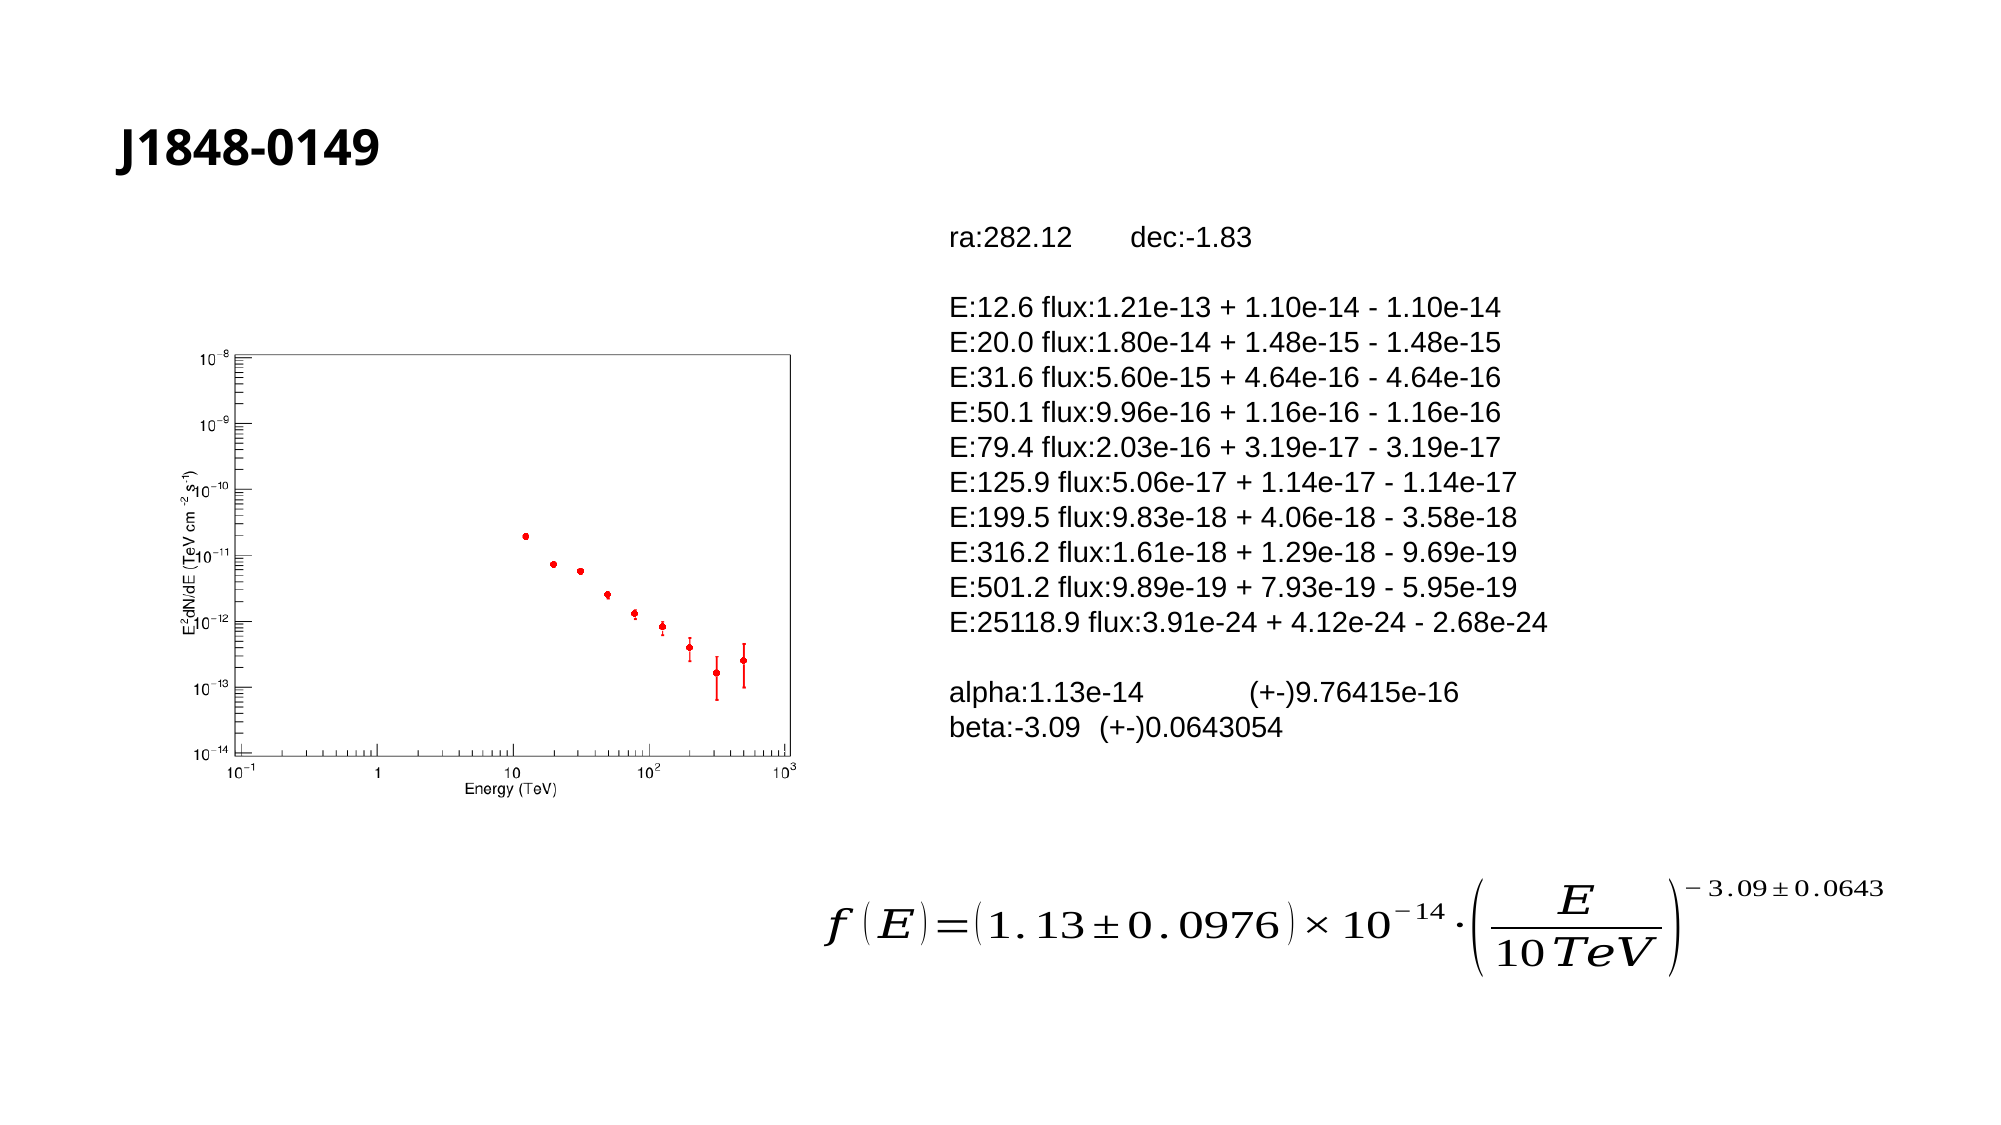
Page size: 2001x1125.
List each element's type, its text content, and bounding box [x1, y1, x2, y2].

title J1848-0149 [104, 40, 1830, 259]
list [171, 320, 809, 805]
text_box ra:282.12 dec:-1.83 E:12.6 flux:1.21e-13 + 1.10e-14 - 1.10e-14 E:20.0 flux:1.80e-14 + 1.48e-15 - 1.48e-15 E:31.6 flux:5.60e-15 + 4.64e-16 - 4.64e-16 E:50.1 flux:9.96e-16 + 1.16e-16 - 1.16e-16 E:79.4 flux:2.03e-16 + 3.19e-17 - 3.19e-17 E:125.9 flux:5.06e-17 + 1.14e-17 - 1.14e-17 E:199.5 flux:9.83e-18 + 4.06e-18 - 3.58e-18 E:316.2 flux:1.61e-18 + 1.29e-18 - 9.69e-19 E:501.2 flux:9.89e-19 + 7.93e-19 - 5.95e-19 E:25118.9 flux:3.91e-24 + 4.12e-24 - 2.68e-24 alpha:1.13e-14 (+-)9.76415e-16 beta:-3.09 (+-)0.0643054 [934, 211, 1864, 751]
